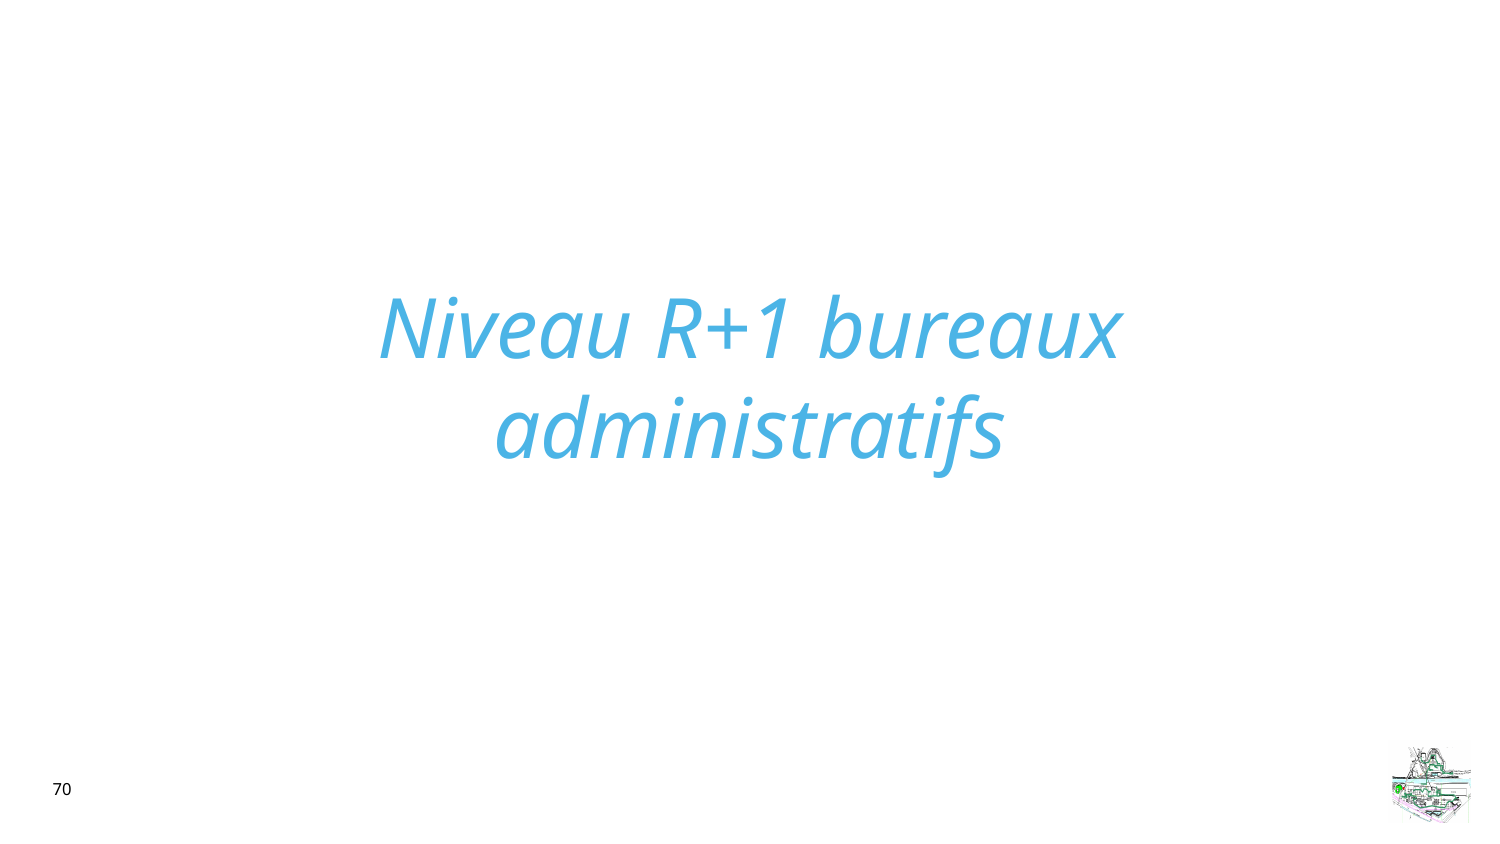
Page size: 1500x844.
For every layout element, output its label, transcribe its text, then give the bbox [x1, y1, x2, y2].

text_box Niveau R+1 bureaux administratifs [171, 268, 1329, 587]
picture [1388, 740, 1471, 824]
text_box [224, 293, 1276, 551]
